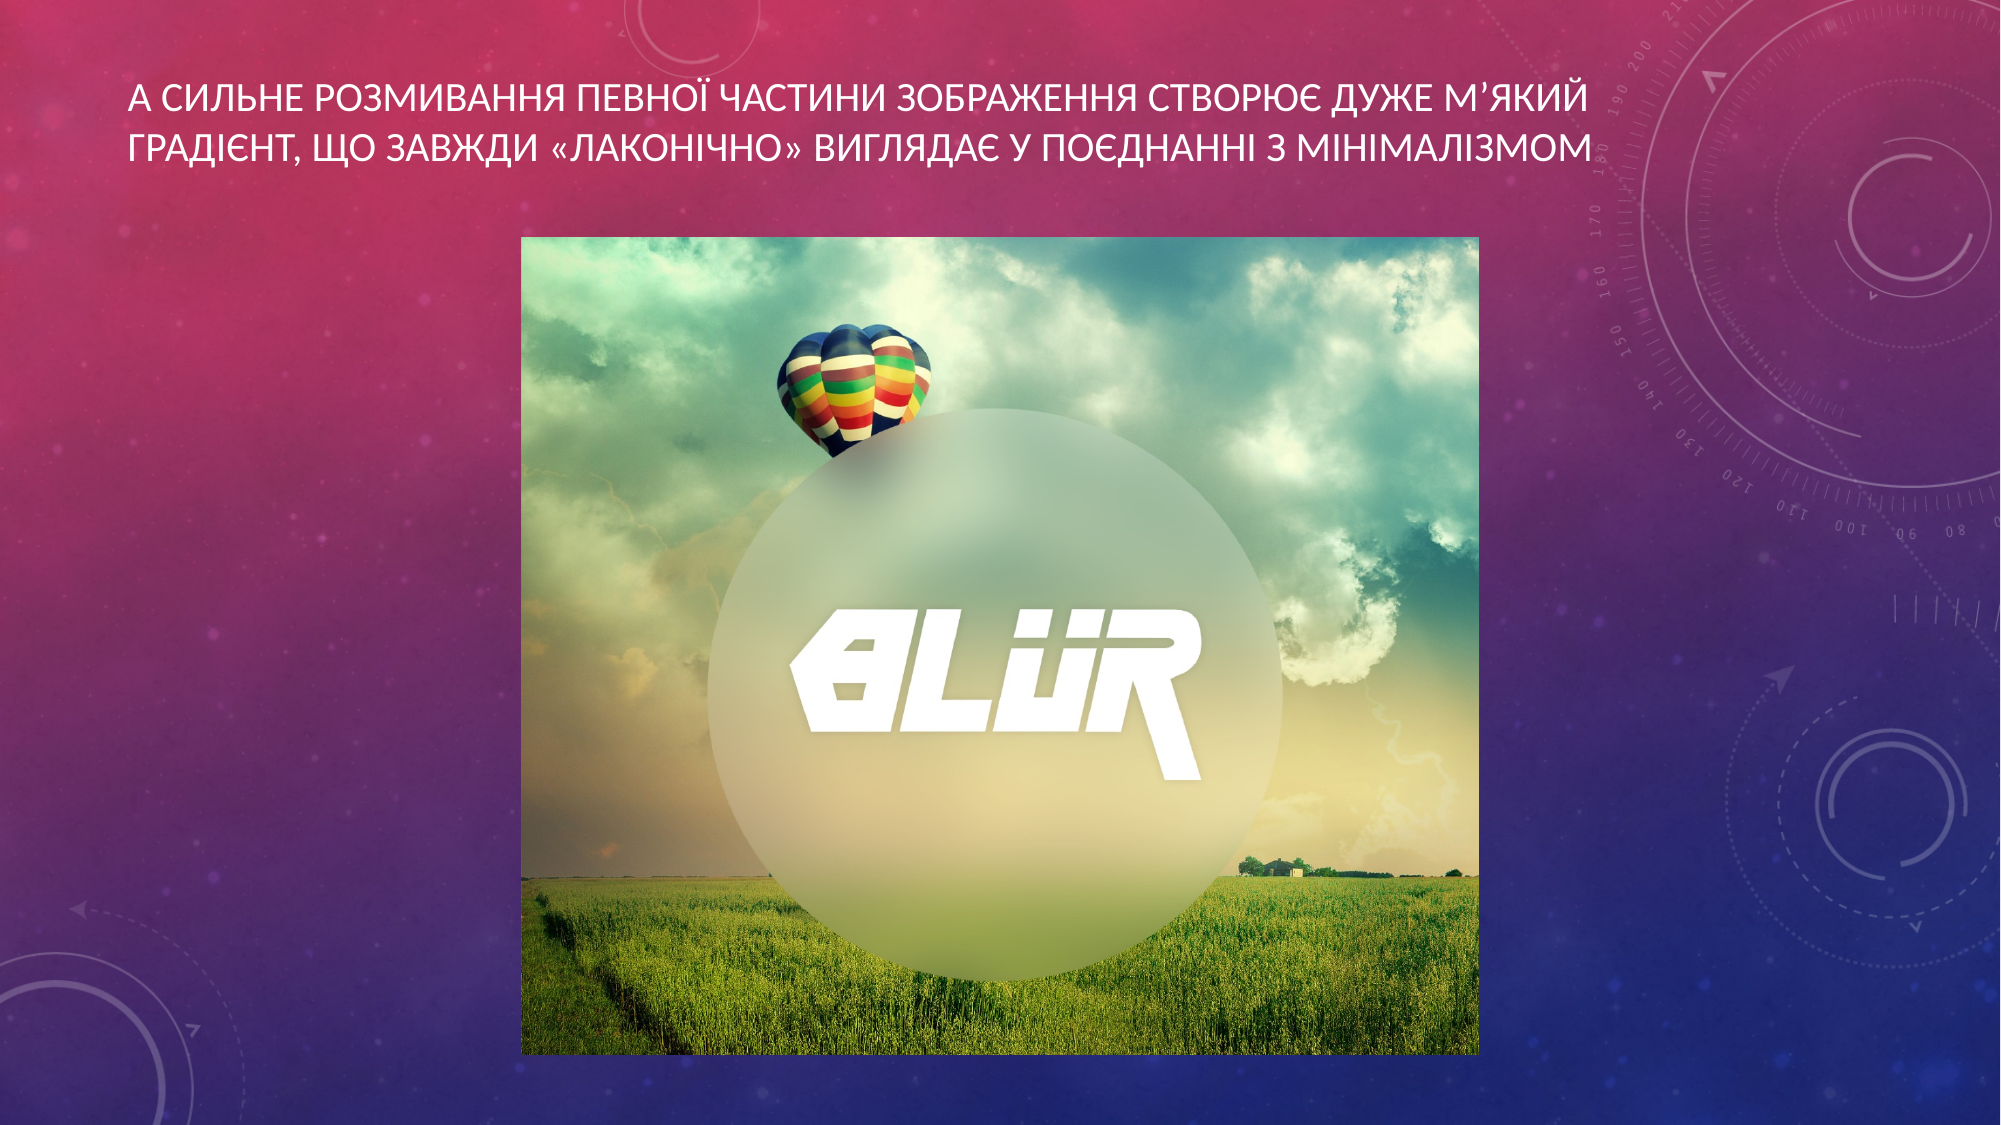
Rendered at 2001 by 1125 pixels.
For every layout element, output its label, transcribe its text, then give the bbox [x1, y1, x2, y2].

picture [0, 0, 2001, 1125]
list А сильне розмивання певної частини зображення створює дуже м’який градієнт, що завжди «лаконічно» виглядає у поєднанні з мінімалізмом [112, 62, 1775, 204]
